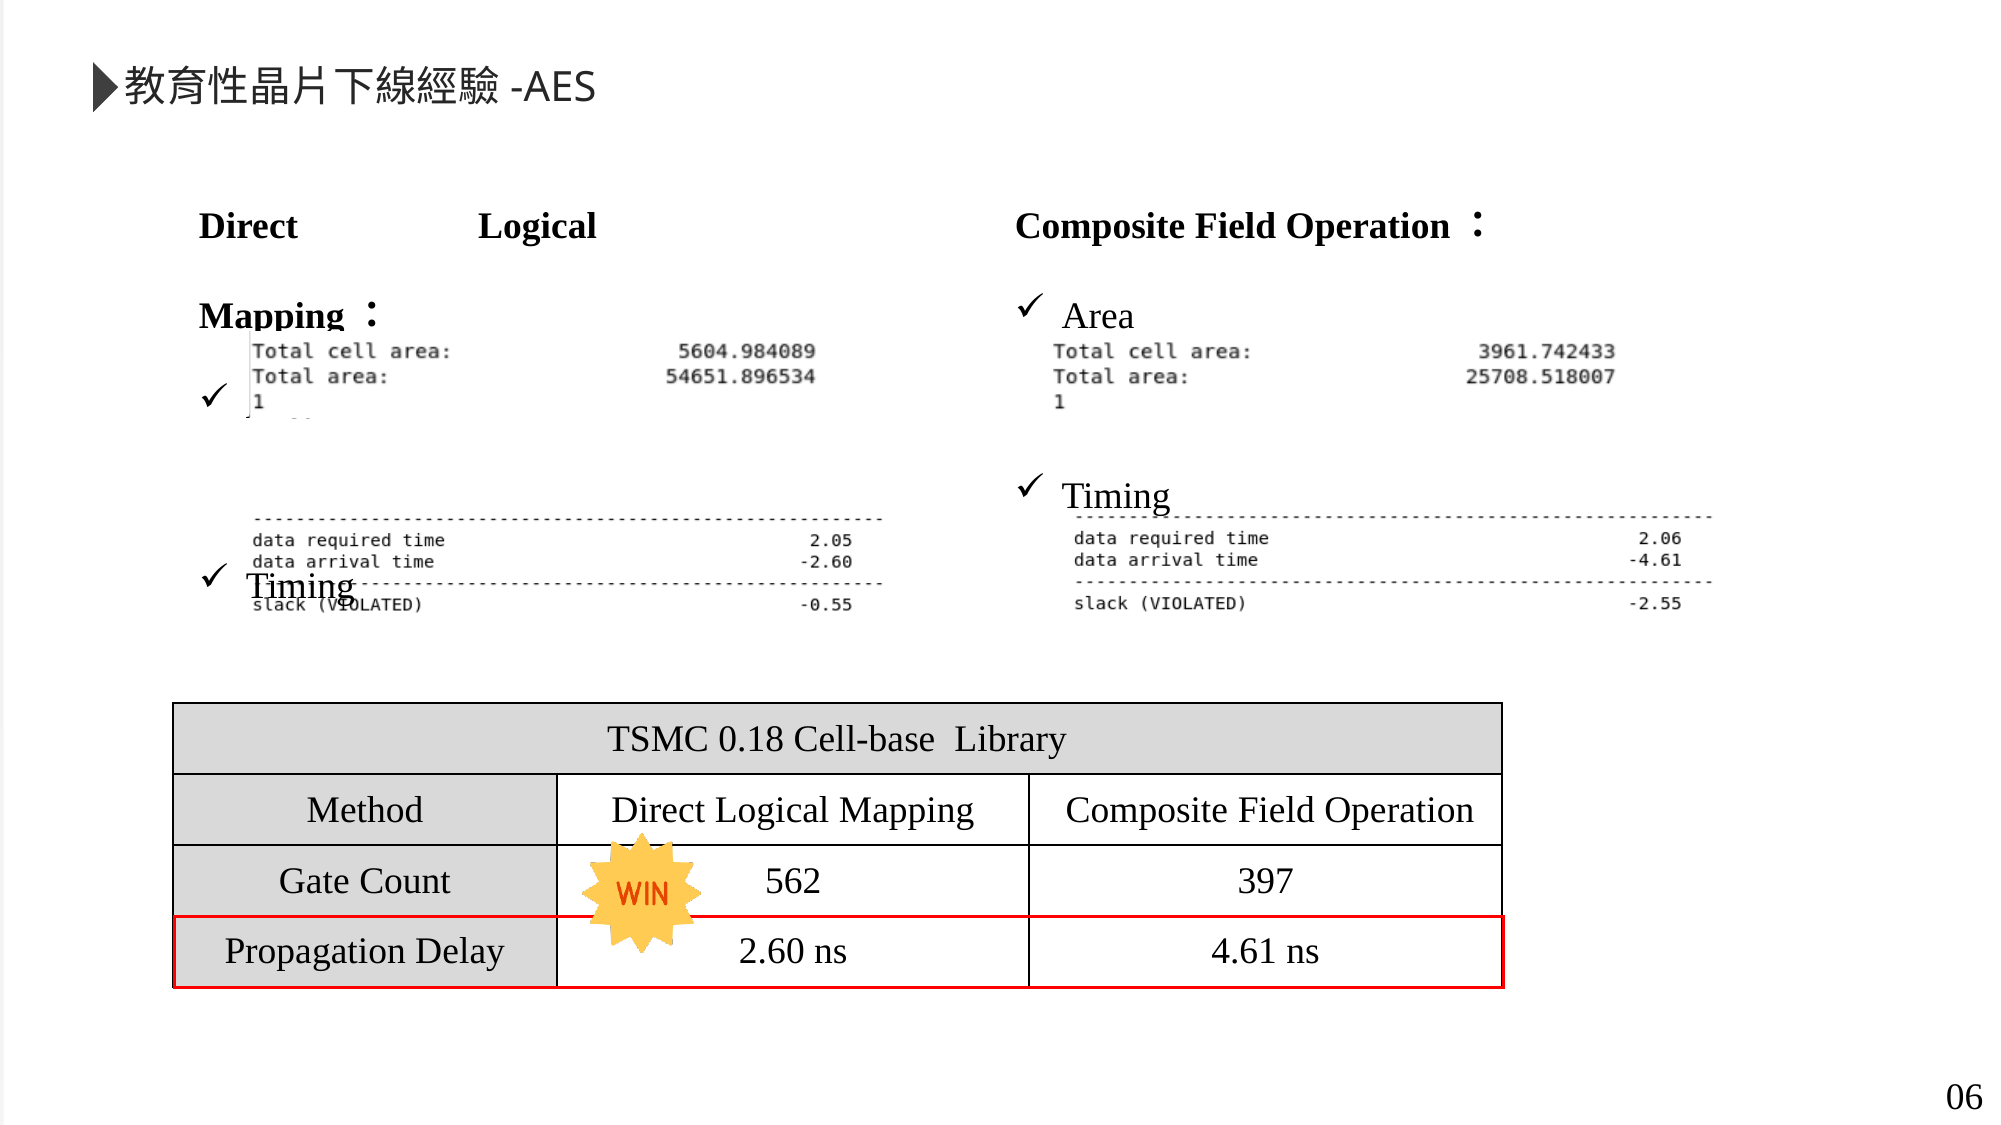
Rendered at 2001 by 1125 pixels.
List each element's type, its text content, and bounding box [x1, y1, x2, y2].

picture [231, 513, 885, 621]
text_box Composite Field Operation： Area Timing [999, 148, 1610, 524]
text_box [3, 0, 2000, 1125]
text_box [173, 915, 1504, 989]
picture [249, 331, 916, 418]
text_box 06 [1929, 1064, 2000, 1125]
picture [582, 833, 701, 953]
text_box Direct Logical Mapping： Area Timing [184, 148, 613, 614]
picture [1053, 330, 1686, 412]
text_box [93, 52, 613, 118]
picture [1051, 513, 1716, 619]
